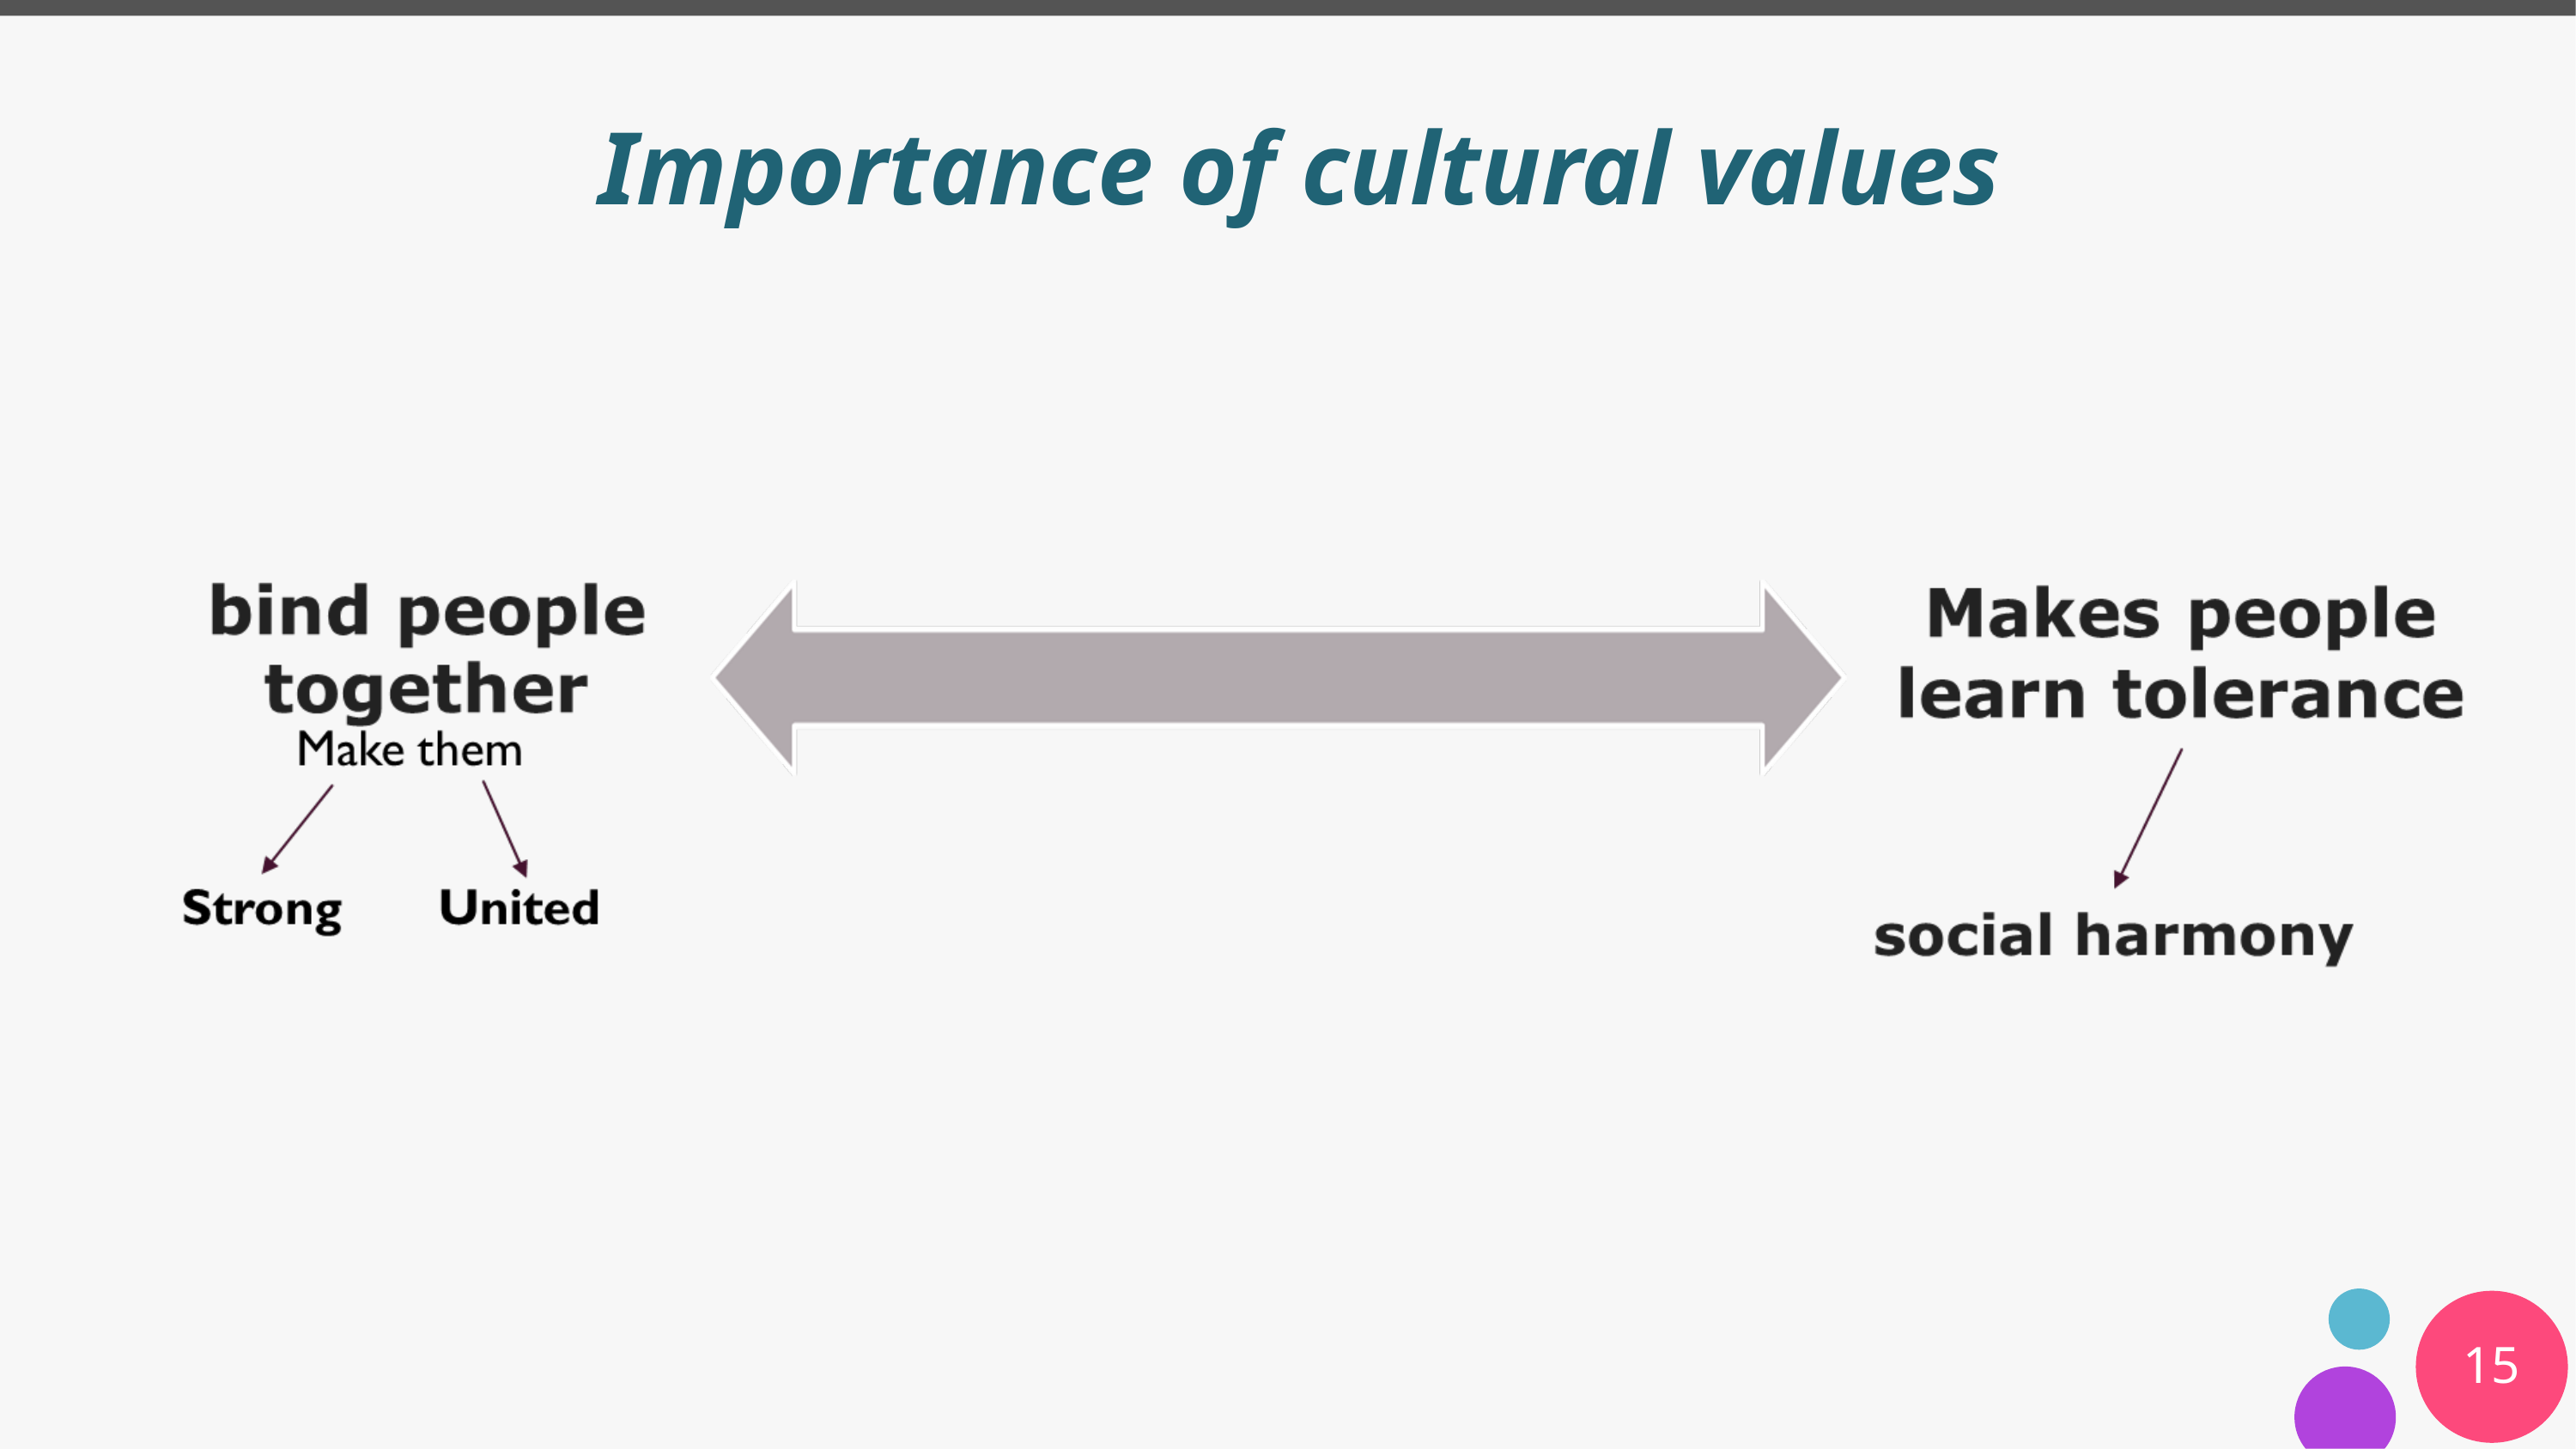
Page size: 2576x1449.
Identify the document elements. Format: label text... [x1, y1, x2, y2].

text_box Importance of cultural values [563, 91, 2038, 238]
picture [120, 547, 2532, 1001]
slide_number ‹#› [2415, 1328, 2568, 1406]
